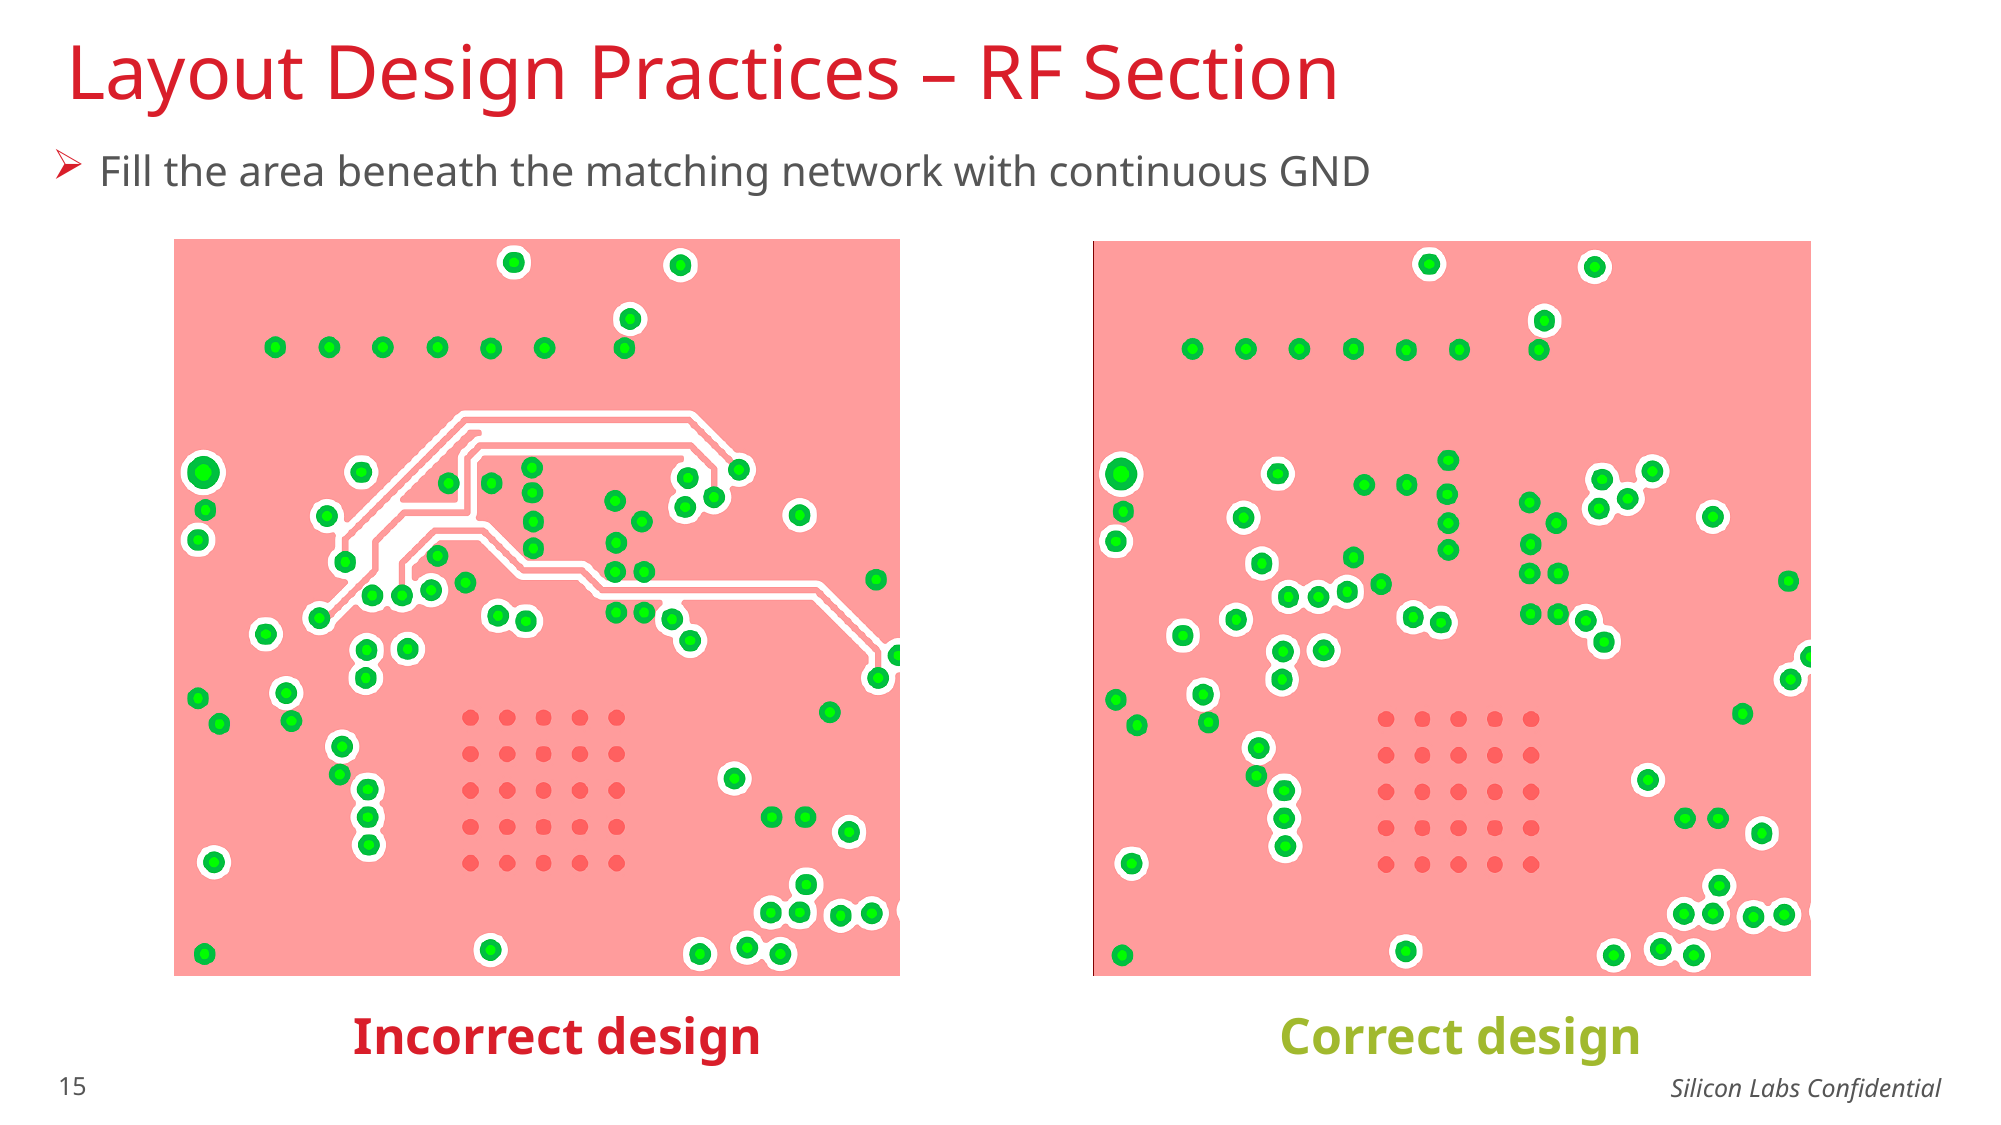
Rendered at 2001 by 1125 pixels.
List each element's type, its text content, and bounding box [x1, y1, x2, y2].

list Fill the area beneath the matching network with continuous GND [37, 137, 1756, 219]
text_box Incorrect design Correct design [150, 996, 1763, 1072]
picture [1093, 241, 1811, 976]
picture [174, 239, 900, 976]
title Layout Design Practices – RF Section [51, 0, 1950, 150]
